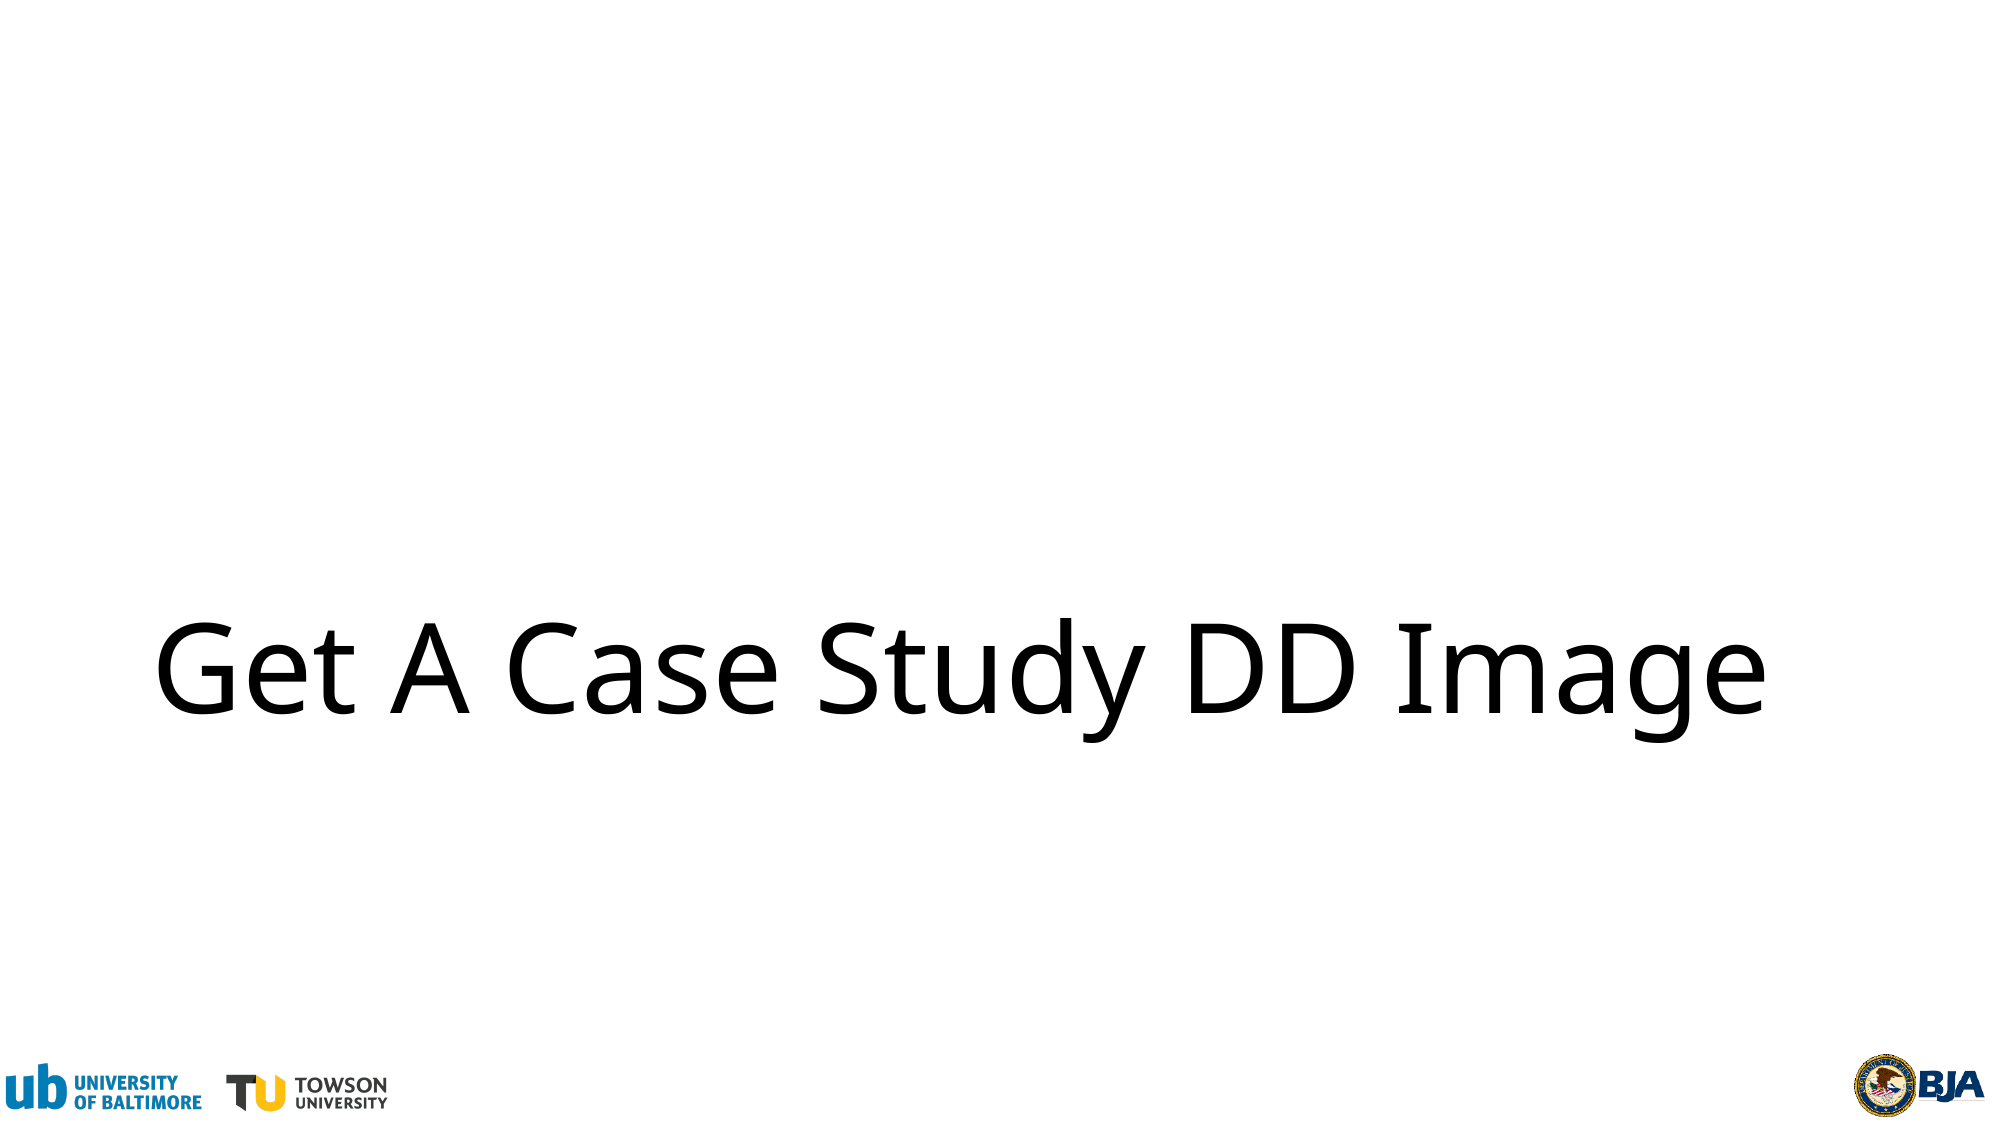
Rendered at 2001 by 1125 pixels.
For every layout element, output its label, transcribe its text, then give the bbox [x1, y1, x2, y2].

title Get A Case Study DD Image [136, 280, 1862, 749]
picture [0, 1031, 407, 1125]
picture [1854, 1054, 1986, 1117]
